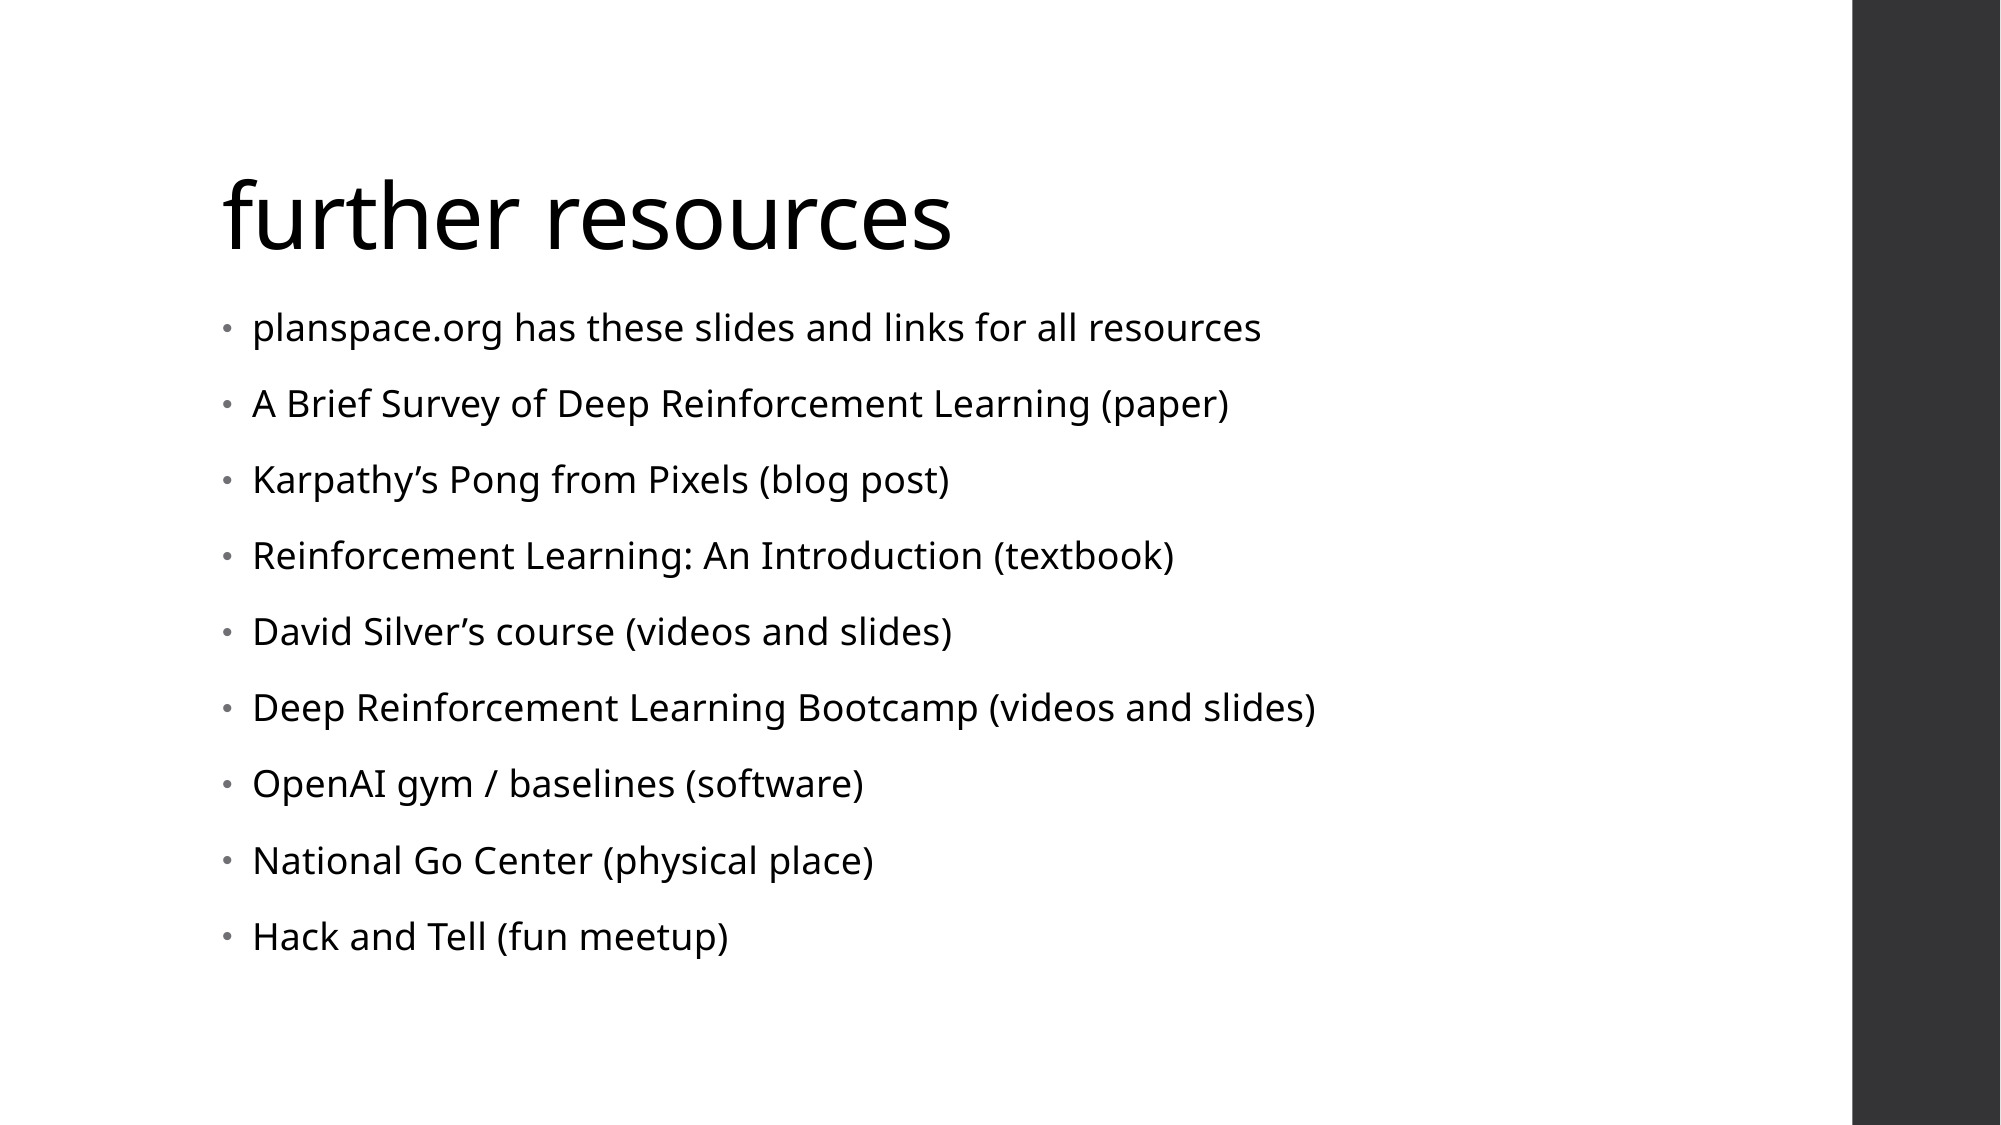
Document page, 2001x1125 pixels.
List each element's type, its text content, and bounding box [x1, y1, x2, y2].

list planspace.org has these slides and links for all resources A Brief Survey of Deep Reinforcement Learning (paper) Karpathy’s Pong from Pixels (blog post) Reinforcement Learning: An Introduction (textbook) David Silver’s course (videos and slides) Deep Reinforcement Learning Bootcamp (videos and slides) OpenAI gym / baselines (software) National Go Center (physical place) Hack and Tell (fun meetup) [206, 299, 1617, 1014]
title further resources [206, 60, 1797, 278]
